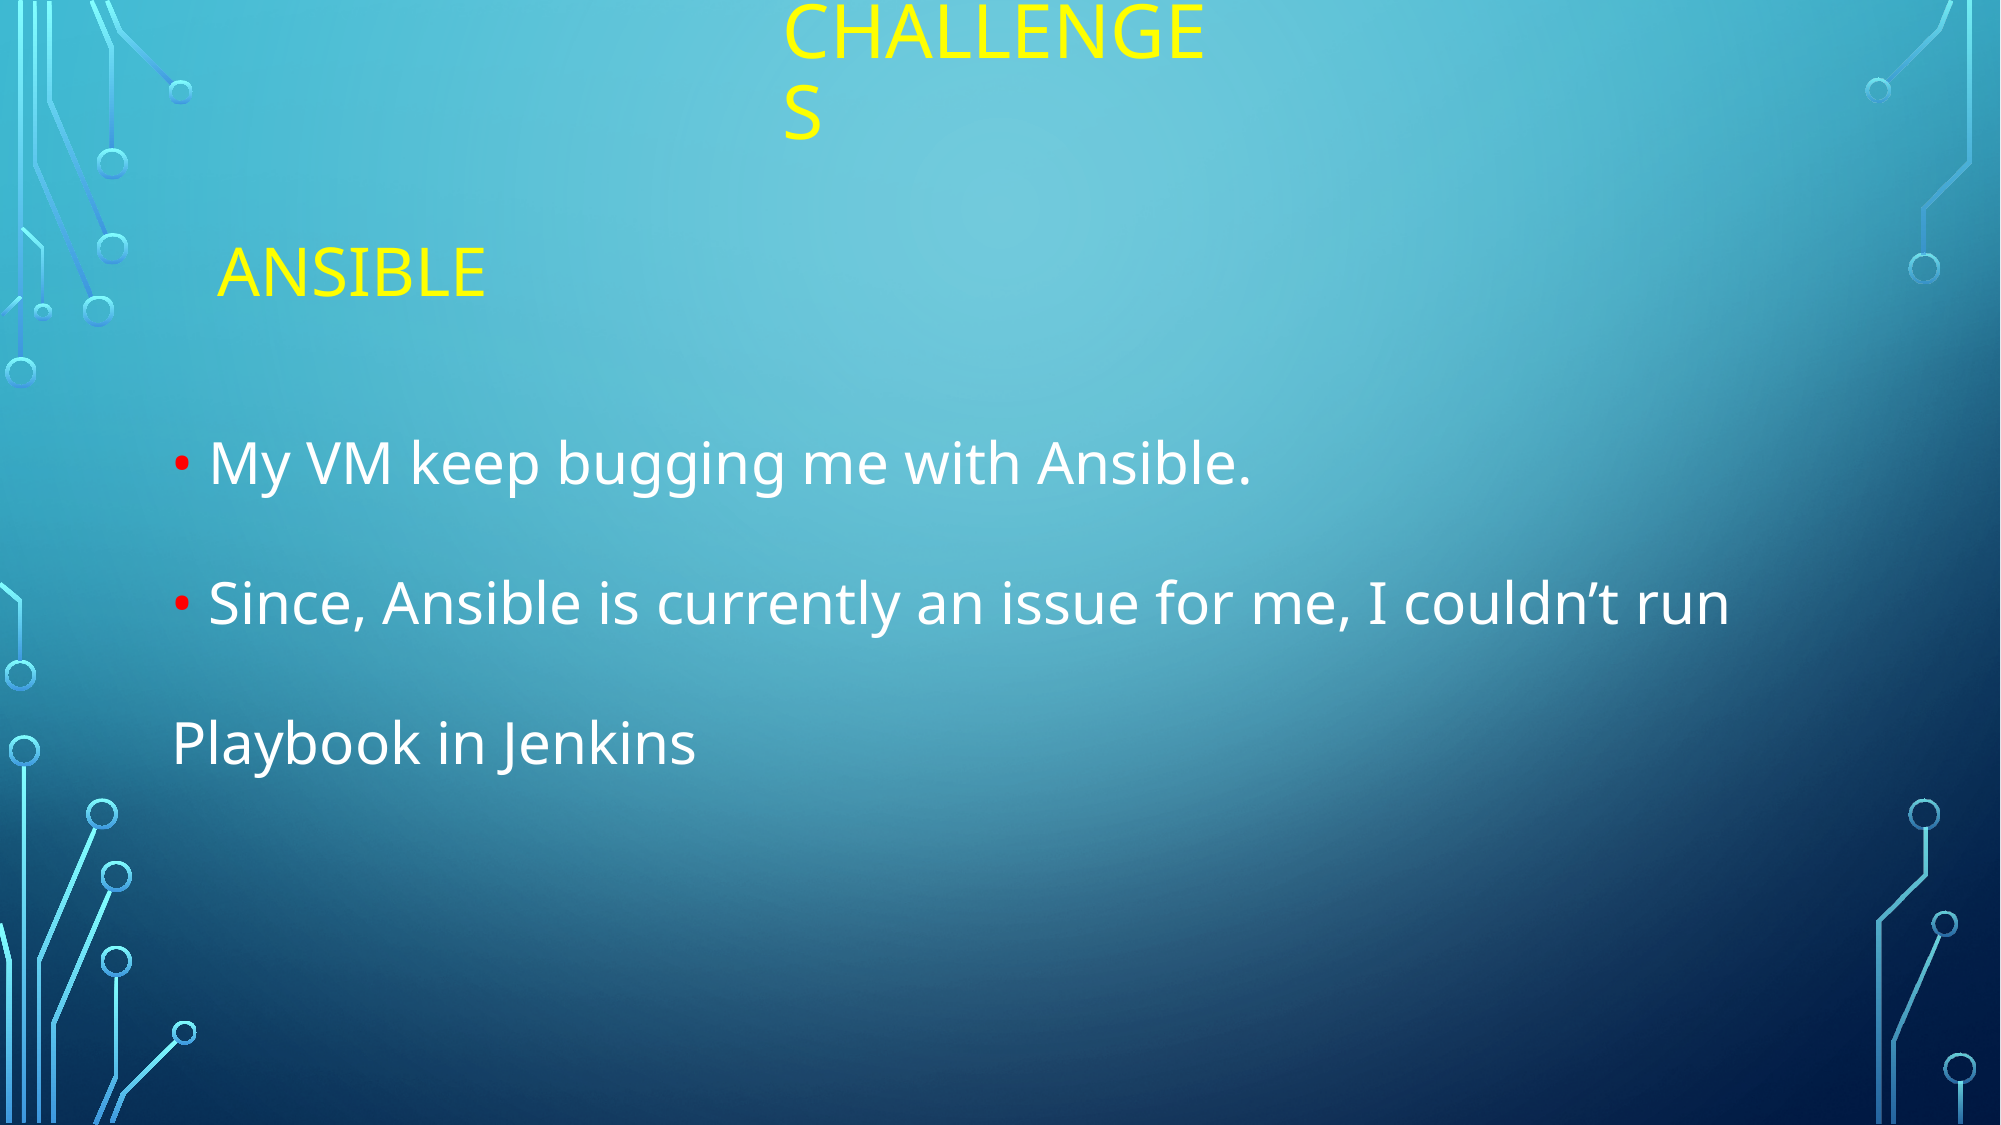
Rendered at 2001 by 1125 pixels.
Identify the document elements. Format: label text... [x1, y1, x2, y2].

text_box • My VM keep bugging me with Ansible. • Since, Ansible is currently an issue for me, I couldn’t run Playbook in Jenkins [156, 349, 1847, 784]
title challenges [767, 17, 1233, 132]
text_box Ansible [202, 200, 507, 349]
